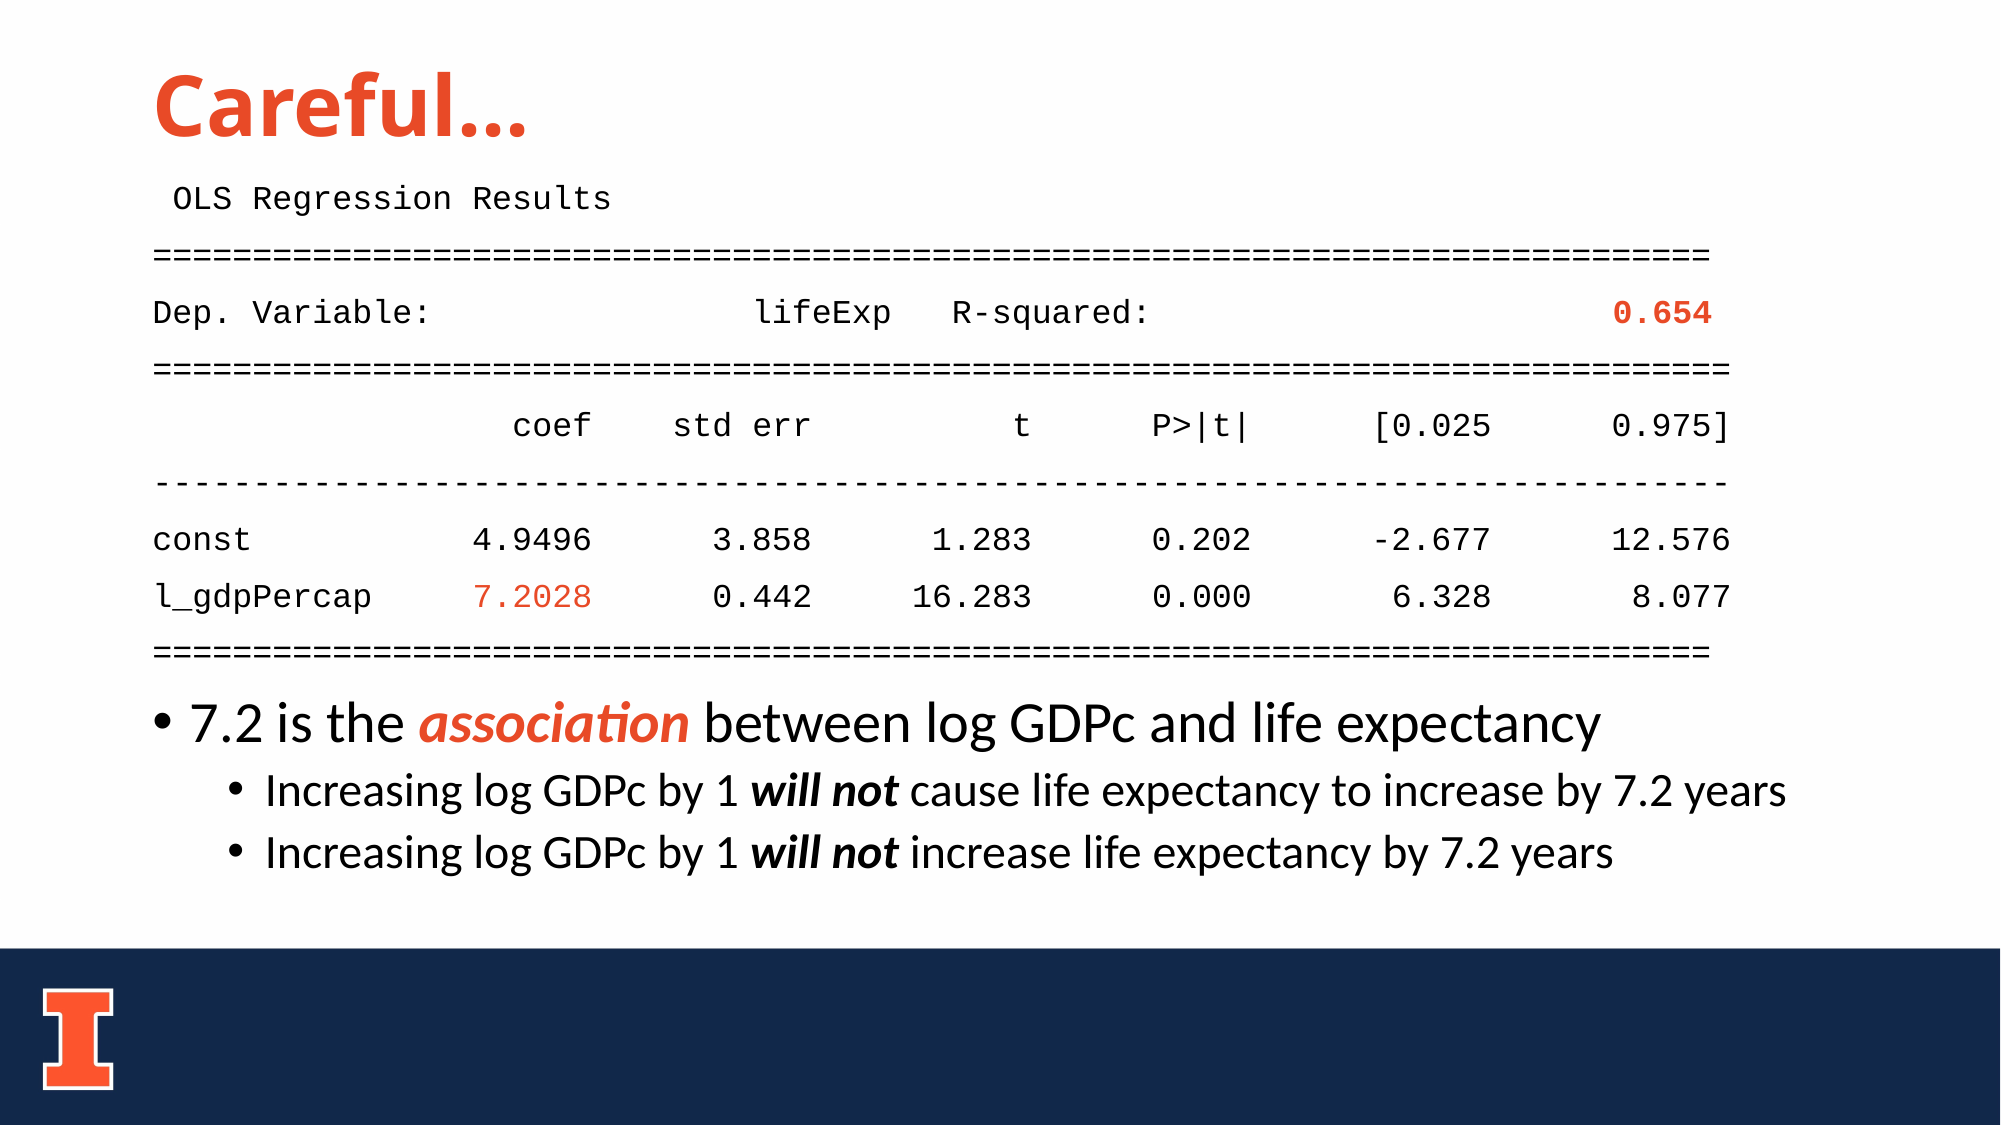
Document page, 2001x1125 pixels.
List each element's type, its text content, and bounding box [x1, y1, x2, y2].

title Careful… [137, 56, 1863, 163]
picture [0, 0, 2001, 1125]
list OLS Regression Results ============================================================================== Dep. Variable: lifeExp R-squared: 0.654 =============================================================================== coef std err t P>|t| [0.025 0.975] ------------------------------------------------------------------------------- const 4.9496 3.858 1.283 0.202 -2.677 12.576 l_gdpPercap 7.2028 0.442 16.283 0.000 6.328 8.077 ============================================================================== 7.2 is the association between log GDPc and life expectancy Increasing log GDPc by 1 will not cause life expectancy to increase by 7.2 years Increasing log GDPc by 1 will not increase life expectancy by 7.2 years [137, 173, 1863, 926]
